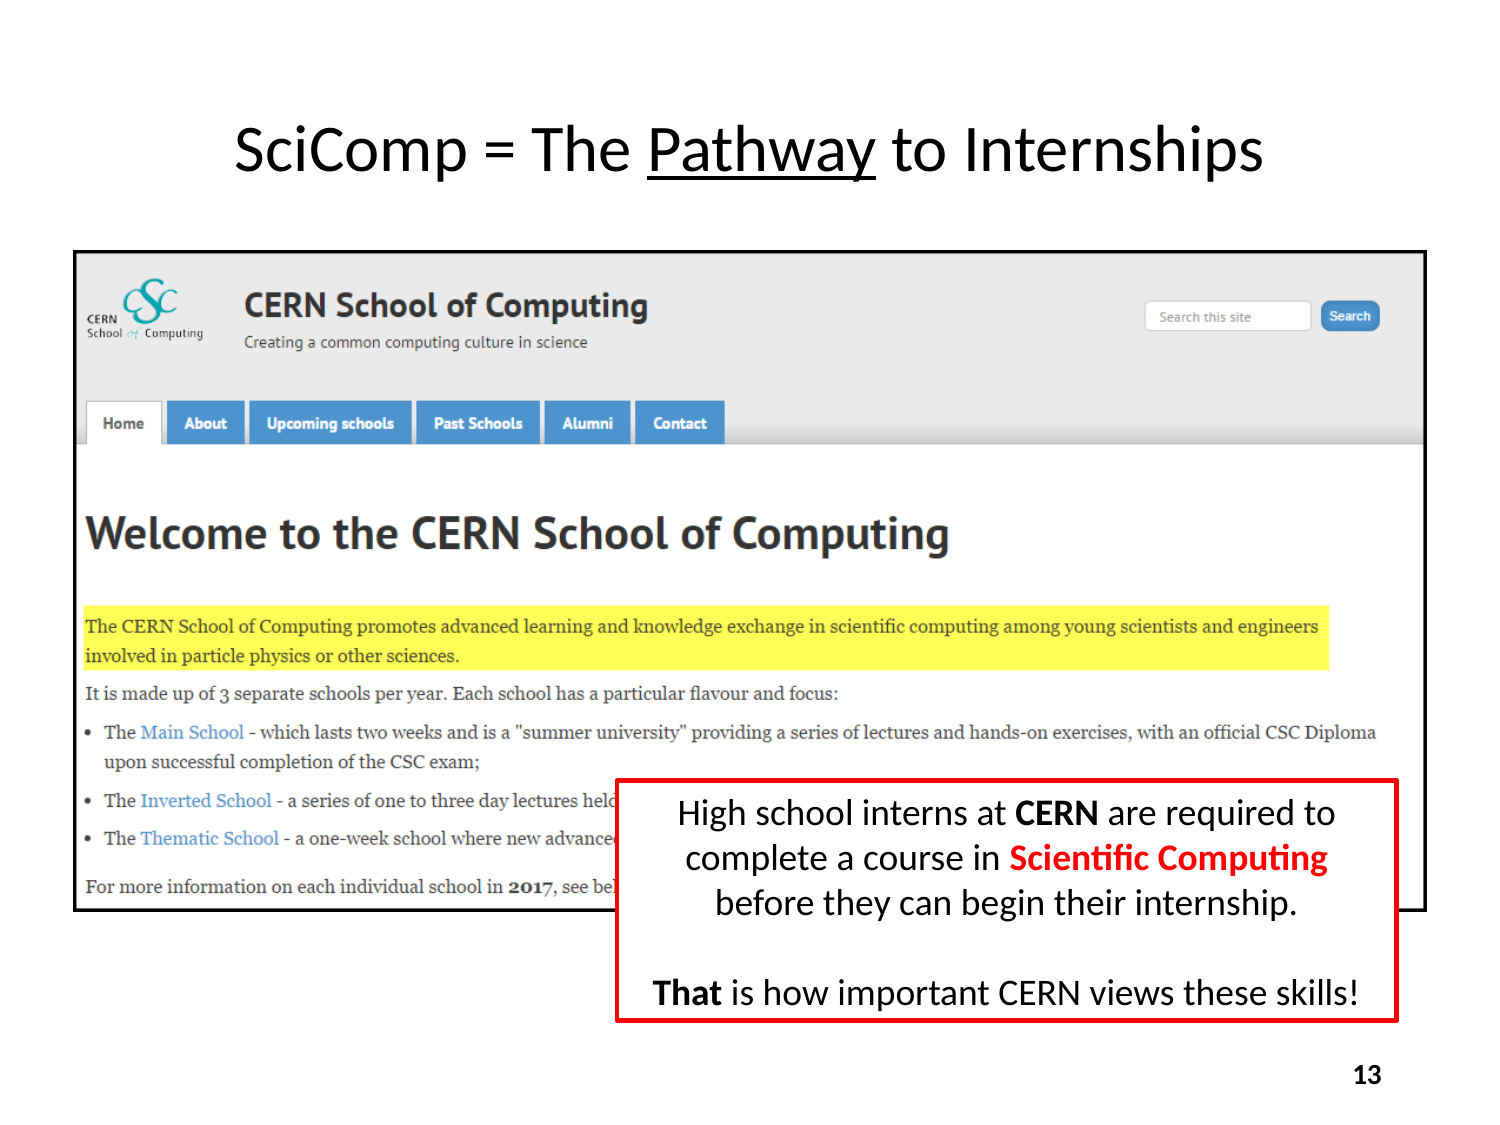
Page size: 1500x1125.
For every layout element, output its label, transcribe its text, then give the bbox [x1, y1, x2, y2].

slide_number 13 [1059, 1042, 1397, 1103]
text_box High school interns at CERN are required to complete a course in Scientific Computing before they can begin their internship. That is how important CERN views these skills! [616, 912, 1397, 1021]
picture [73, 250, 1427, 912]
text_box SciComp = The Pathway to Internships [103, 59, 1397, 241]
